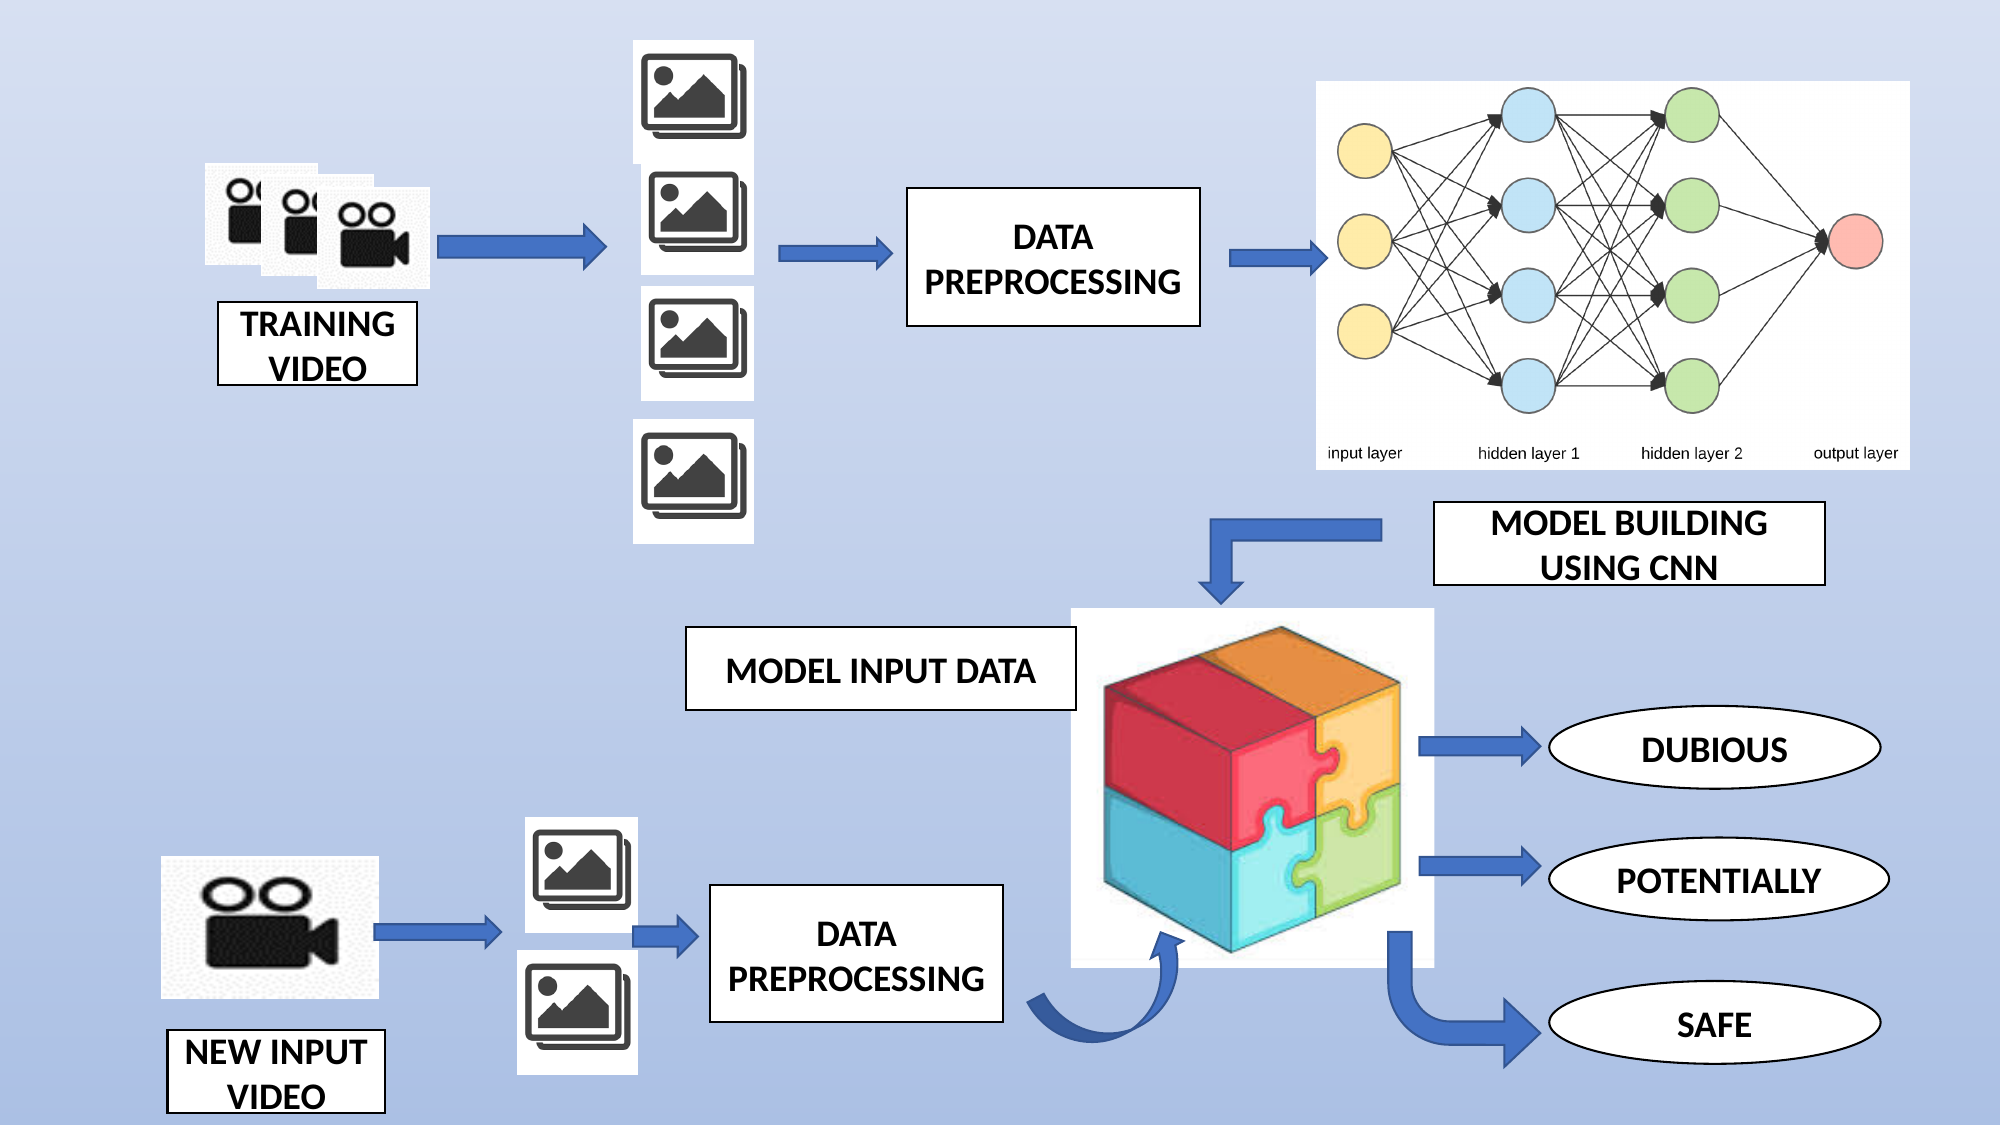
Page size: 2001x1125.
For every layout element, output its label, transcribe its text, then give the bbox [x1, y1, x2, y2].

text_box DATA PREPROCESSING [906, 187, 1201, 327]
picture [641, 286, 754, 402]
picture [161, 856, 379, 999]
text_box DATA PREPROCESSING [709, 884, 1004, 1023]
text_box SAFE [1548, 979, 1882, 1065]
text_box [1026, 968, 1179, 1044]
picture [205, 163, 430, 289]
picture [525, 817, 638, 933]
text_box POTENTIALLY [1548, 836, 1891, 922]
text_box [1387, 968, 1542, 1070]
text_box [1229, 239, 1316, 277]
picture [633, 40, 754, 275]
text_box [379, 914, 503, 951]
text_box MODEL INPUT DATA [685, 626, 1070, 711]
text_box [1435, 845, 1542, 887]
picture [517, 950, 638, 1075]
text_box DUBIOUS [1548, 704, 1882, 790]
text_box [437, 222, 608, 271]
text_box NEW INPUT VIDEO [166, 1029, 386, 1114]
picture [1070, 608, 1435, 968]
text_box [1435, 725, 1542, 768]
picture [1316, 81, 1910, 470]
text_box MODEL BUILDING USING CNN [1433, 501, 1826, 586]
text_box TRAINING VIDEO [217, 301, 418, 386]
picture [633, 419, 754, 544]
text_box [778, 235, 894, 271]
text_box [632, 913, 700, 960]
text_box [1197, 518, 1383, 606]
